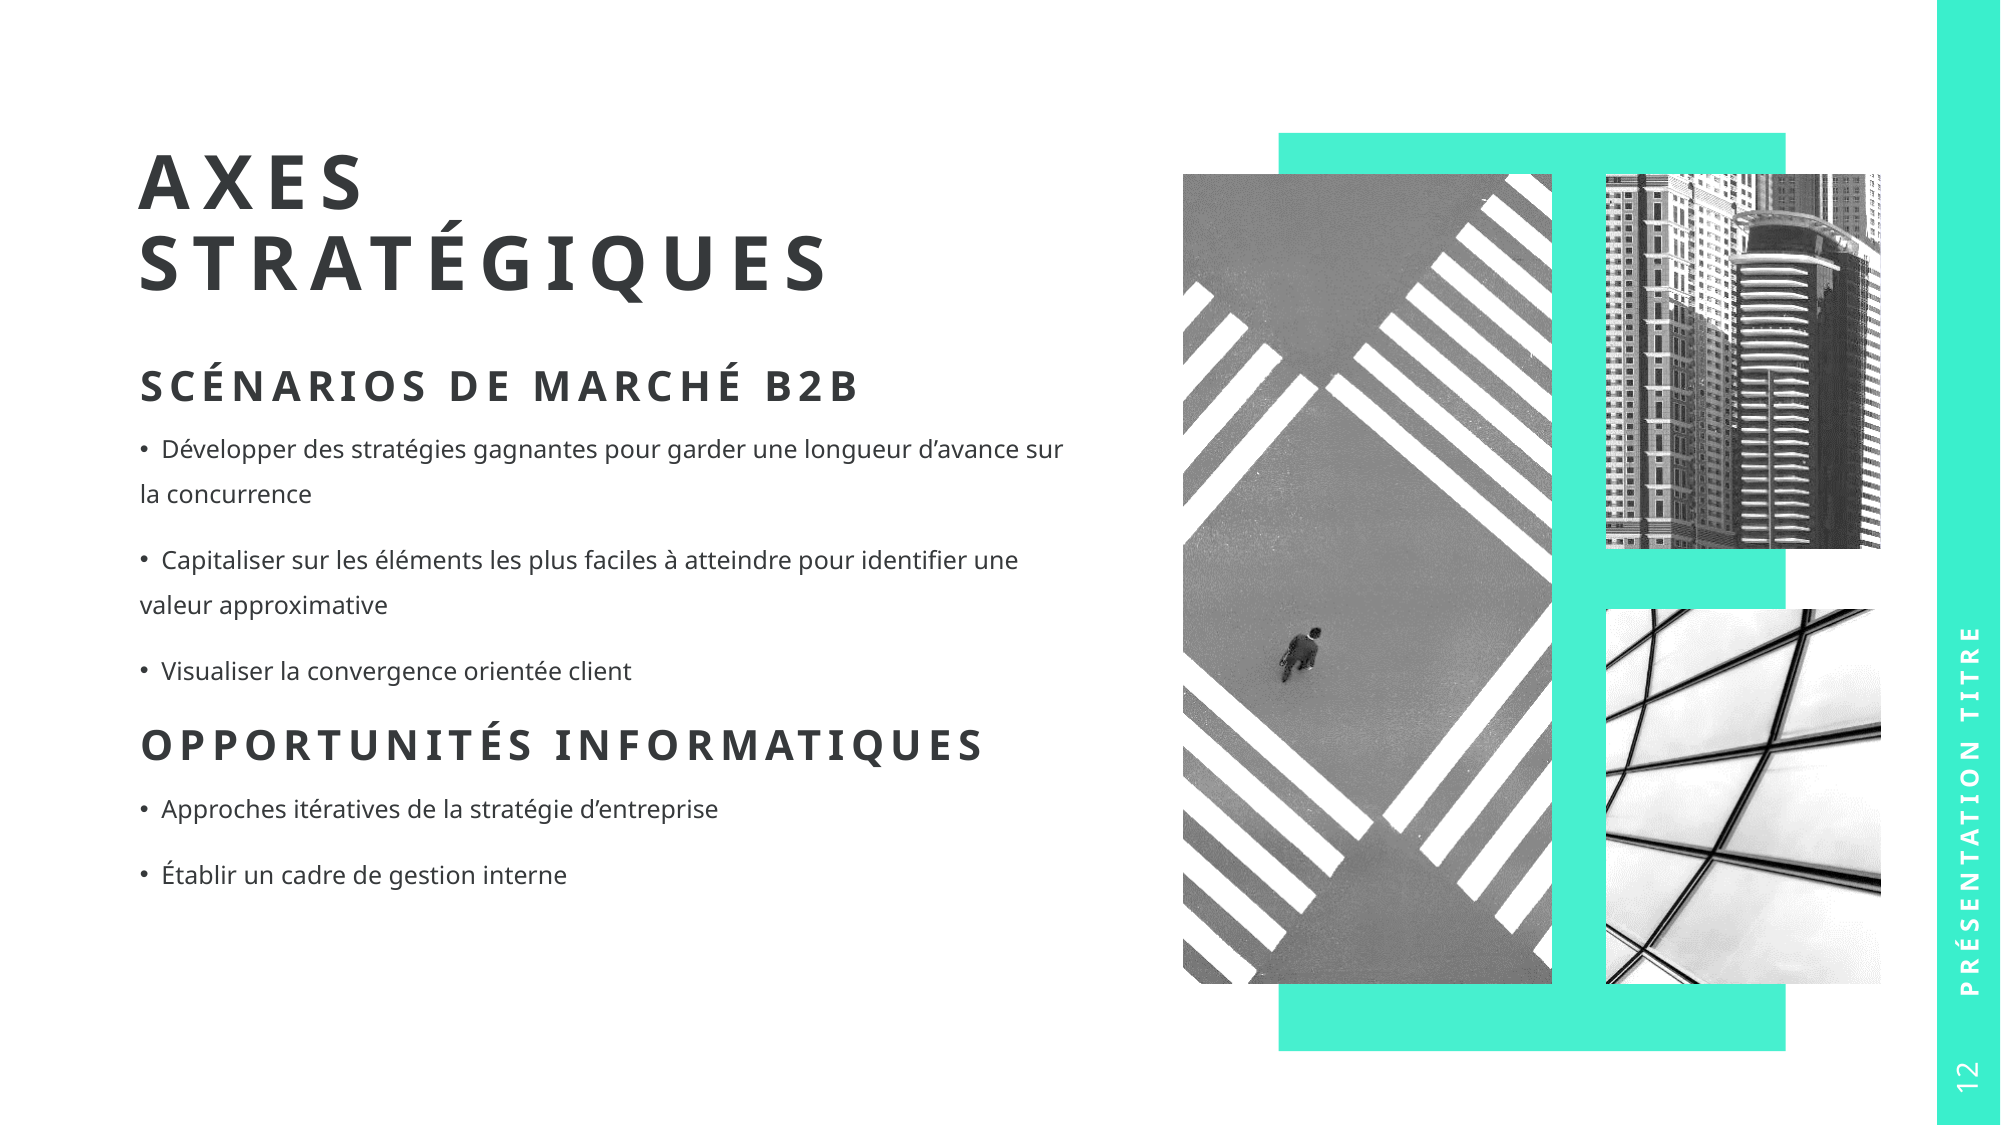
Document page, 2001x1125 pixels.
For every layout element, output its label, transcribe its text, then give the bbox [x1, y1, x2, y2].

list OPPORTUNITÉS INFORMATIQUES [139, 665, 1084, 770]
list Approches itératives de la stratégie d’entreprise Établir un cadre de gestion interne [139, 778, 1084, 994]
picture [1606, 174, 1881, 549]
list Développer des stratégies gagnantes pour garder une longueur d’avance sur la concurrence Capitaliser sur les éléments les plus faciles à atteindre pour identifier une valeur approximative Visualiser la convergence orientée client [139, 418, 1084, 665]
list SCÉNARIOS DE MARCHÉ B2B [139, 305, 1084, 410]
title AXES STRATÉGIQUES [139, 145, 1082, 305]
slide_number 12 [1937, 1032, 2000, 1125]
picture [1183, 174, 1552, 984]
picture [1606, 609, 1881, 984]
footer PRÉSENTATION TITRE [1937, 0, 2000, 1032]
